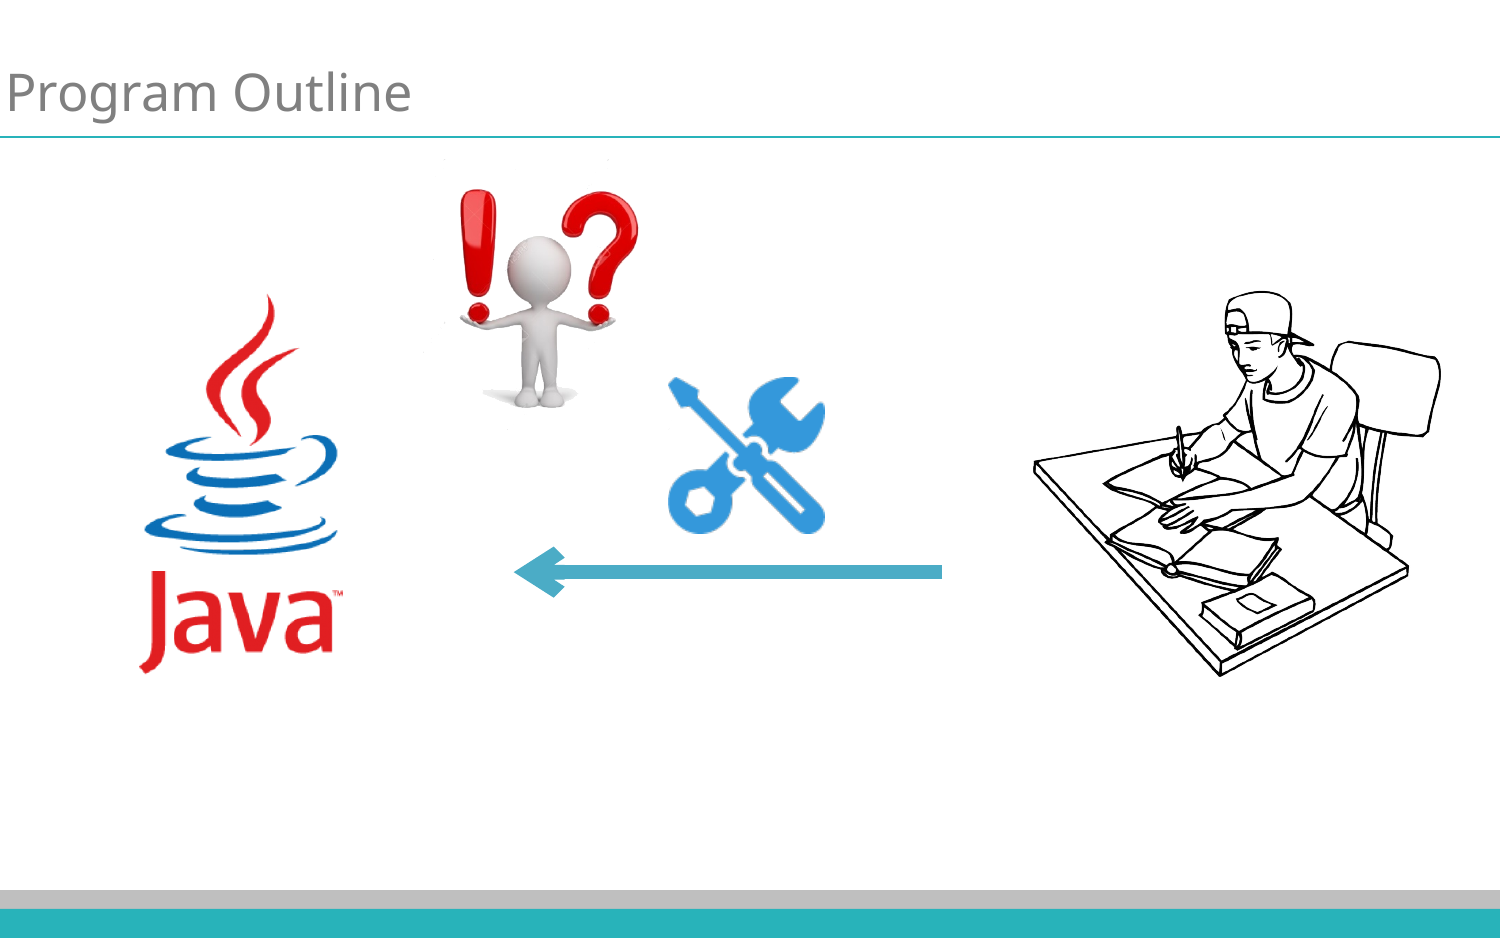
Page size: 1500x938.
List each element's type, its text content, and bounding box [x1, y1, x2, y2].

picture [1033, 288, 1441, 679]
text_box Program Outline [0, 52, 428, 130]
text_box [0, 907, 1500, 938]
text_box [0, 888, 1500, 907]
picture [17, 151, 826, 707]
